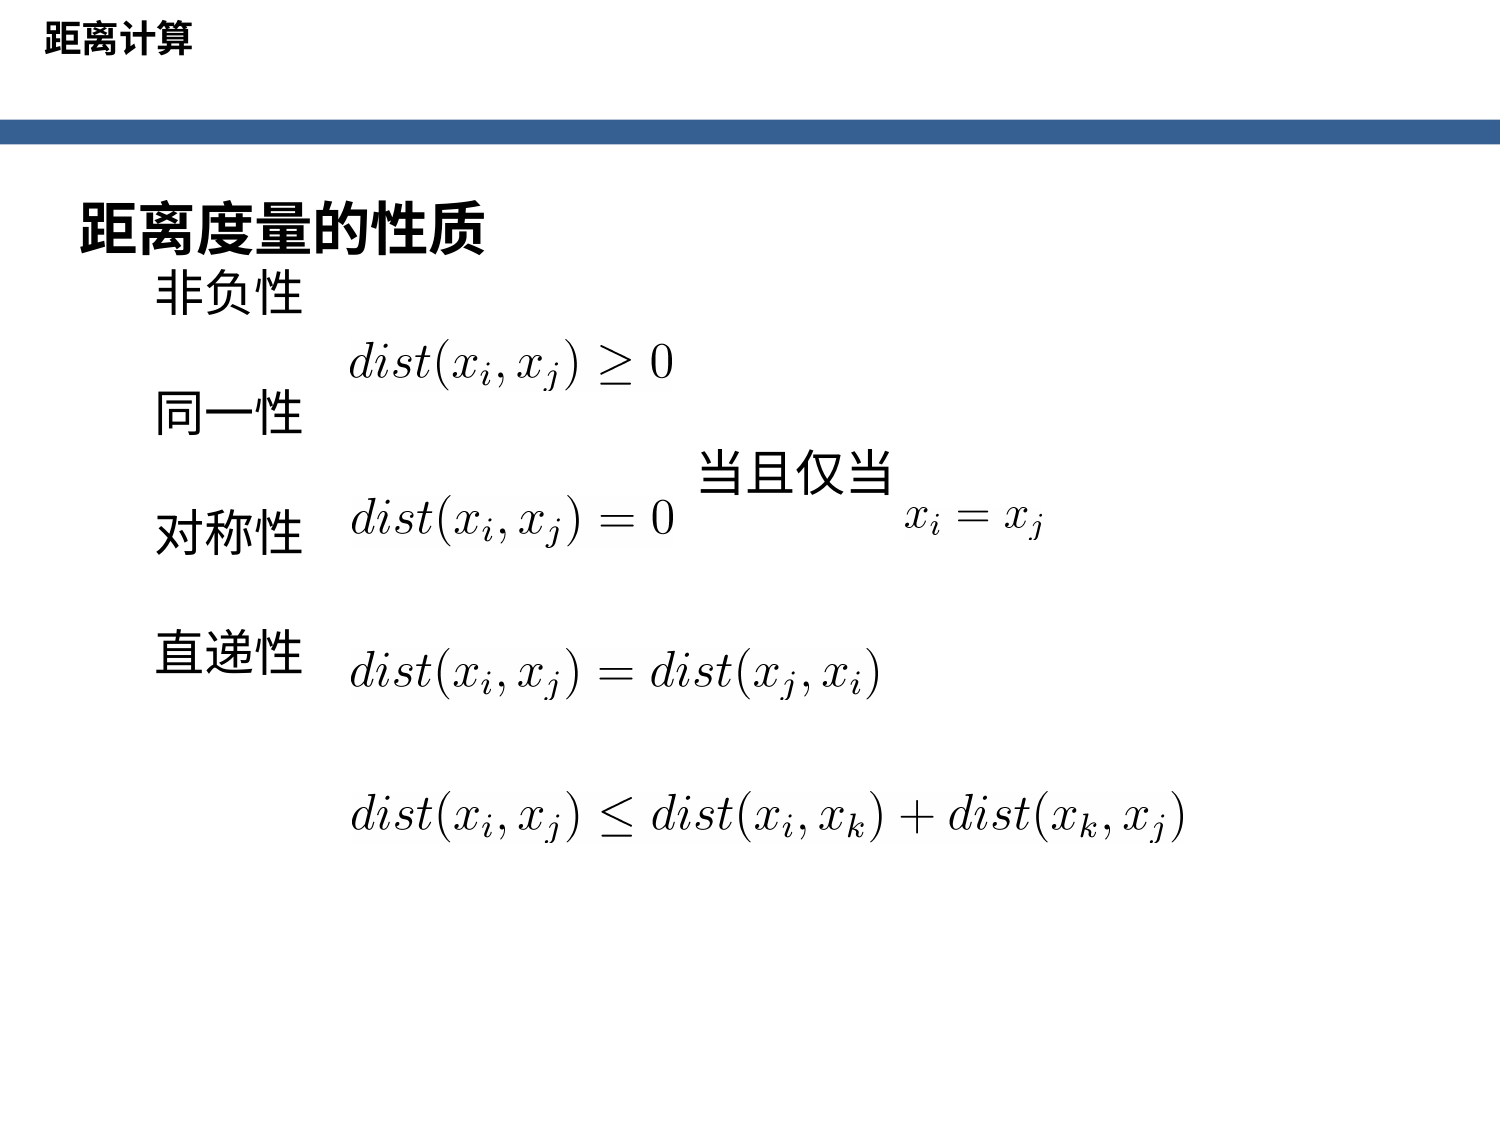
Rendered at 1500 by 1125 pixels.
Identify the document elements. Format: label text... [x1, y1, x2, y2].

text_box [350, 491, 675, 551]
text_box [348, 334, 674, 395]
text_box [350, 786, 1186, 847]
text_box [903, 503, 1044, 543]
subtitle 距离度量的性质 非负性 同一性 当且仅当 对称性 直递性 [64, 184, 1436, 1047]
title 距离计算 [29, 7, 1305, 91]
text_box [349, 643, 881, 704]
